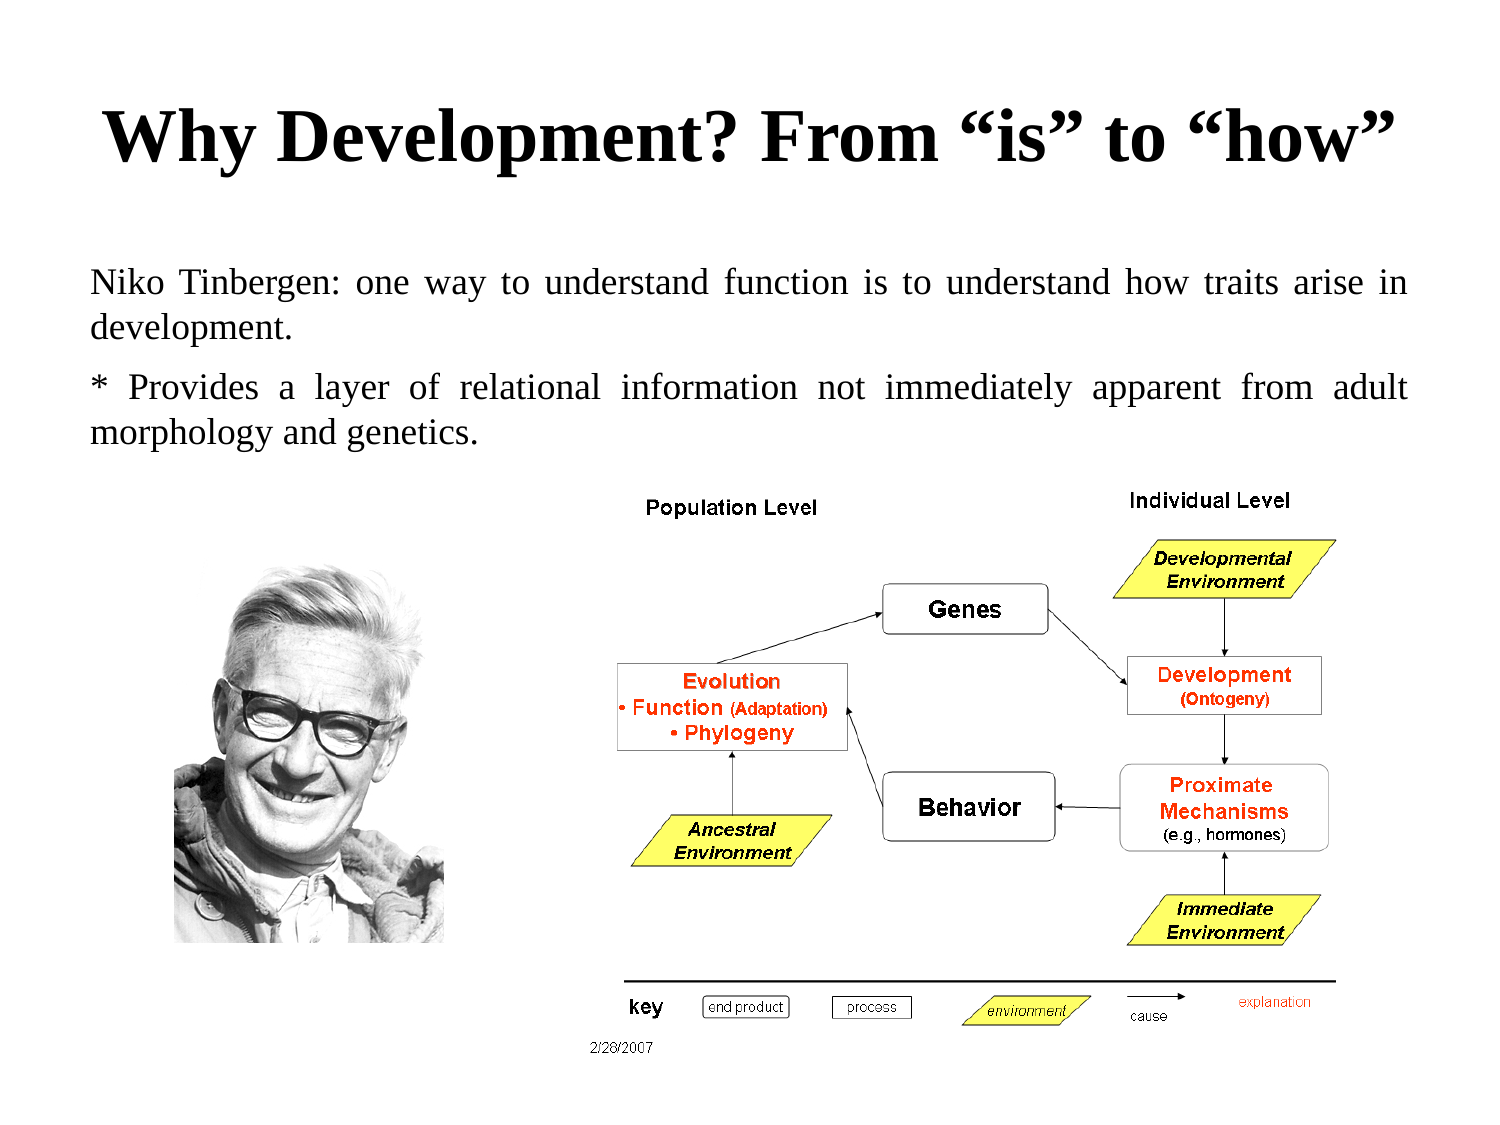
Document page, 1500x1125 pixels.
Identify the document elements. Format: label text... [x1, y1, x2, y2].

list Niko Tinbergen: one way to understand function is to understand how traits arise in development. * Provides a layer of relational information not immediately apparent from adult morphology and genetics. [75, 249, 1425, 1100]
picture [537, 424, 1401, 1076]
title Why Development? From “is” to “how” [75, 37, 1425, 225]
picture [174, 549, 444, 943]
